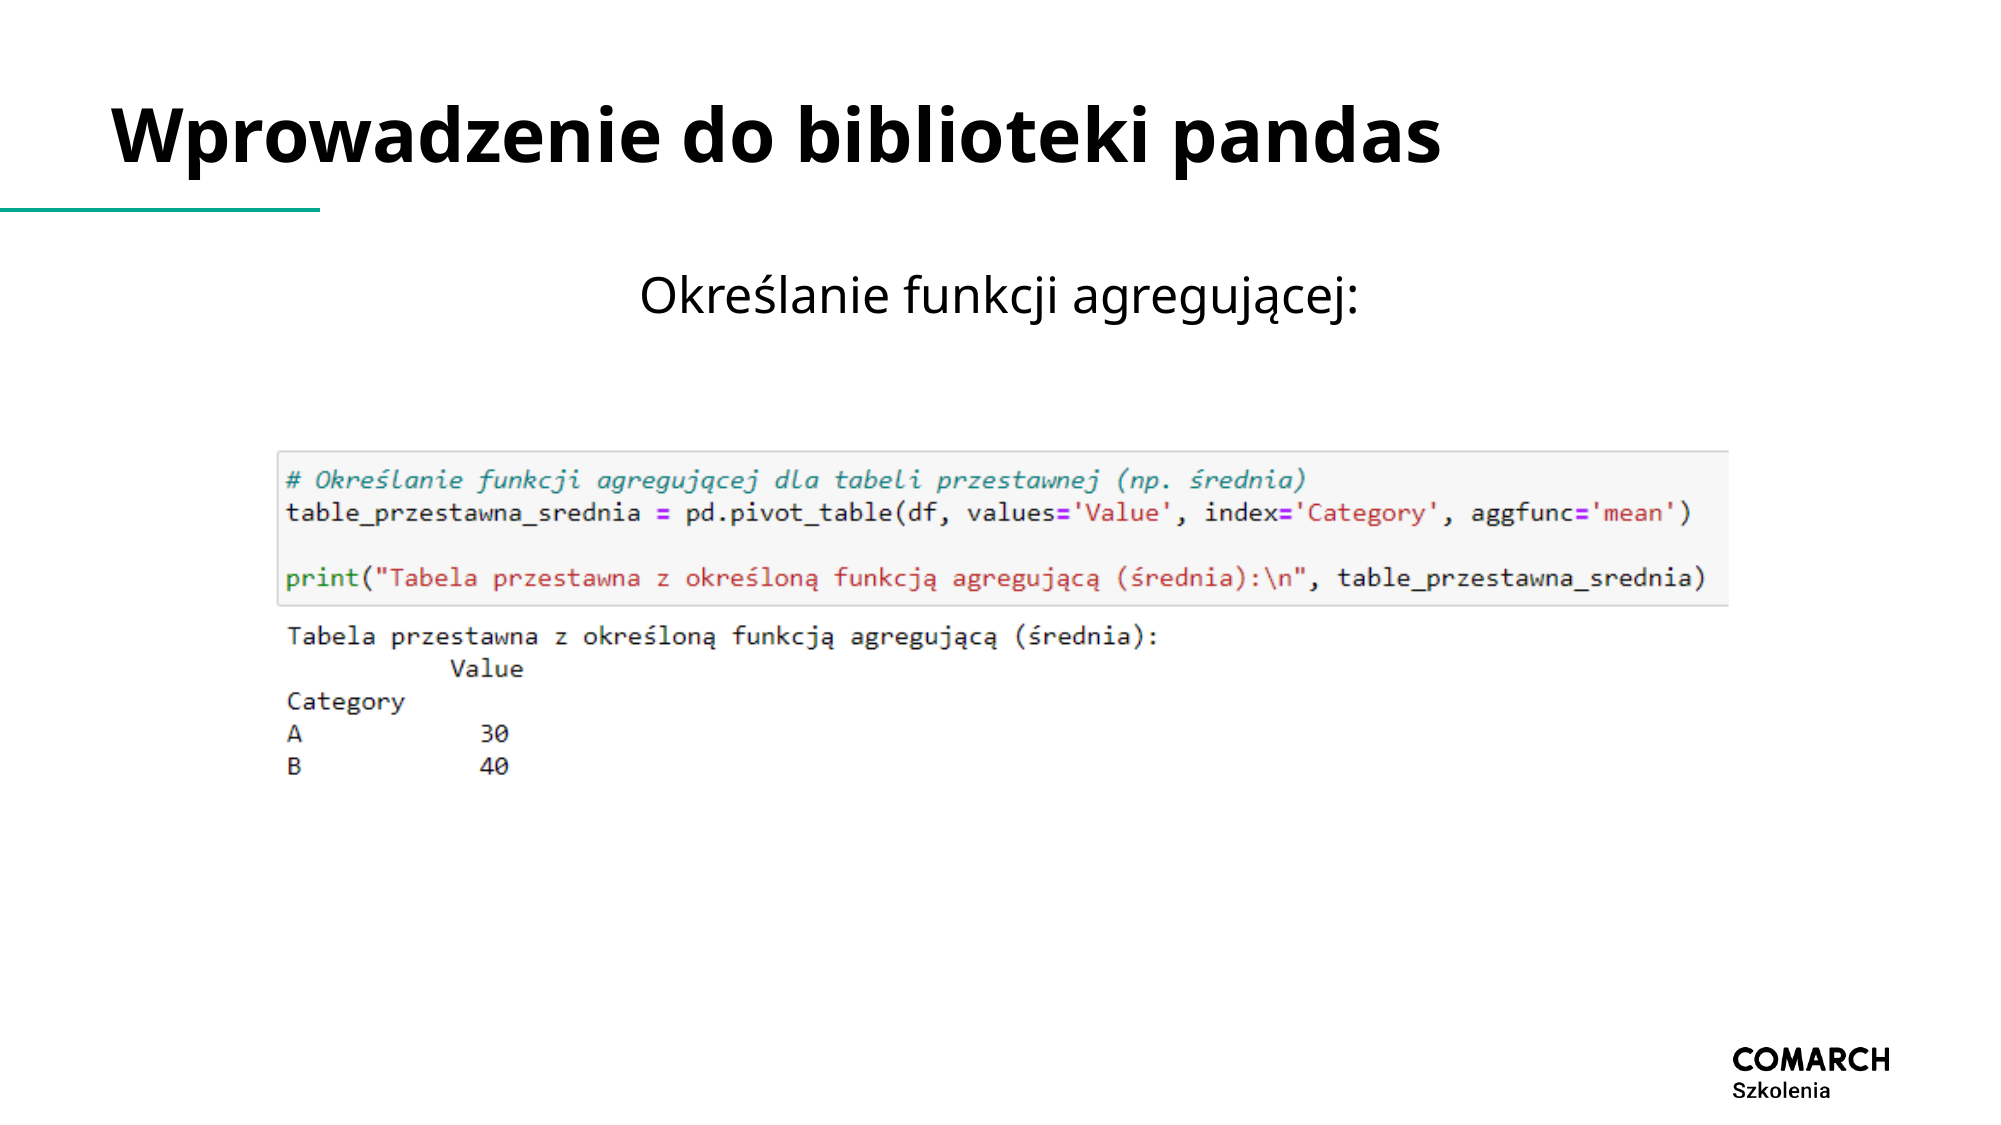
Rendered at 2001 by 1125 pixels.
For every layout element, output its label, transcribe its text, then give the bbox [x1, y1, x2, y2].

list Określanie funkcji agregującej: [111, 243, 1889, 1000]
picture [271, 444, 1729, 799]
title Wprowadzenie do biblioteki pandas [111, 0, 1889, 185]
picture [1733, 1047, 1889, 1098]
